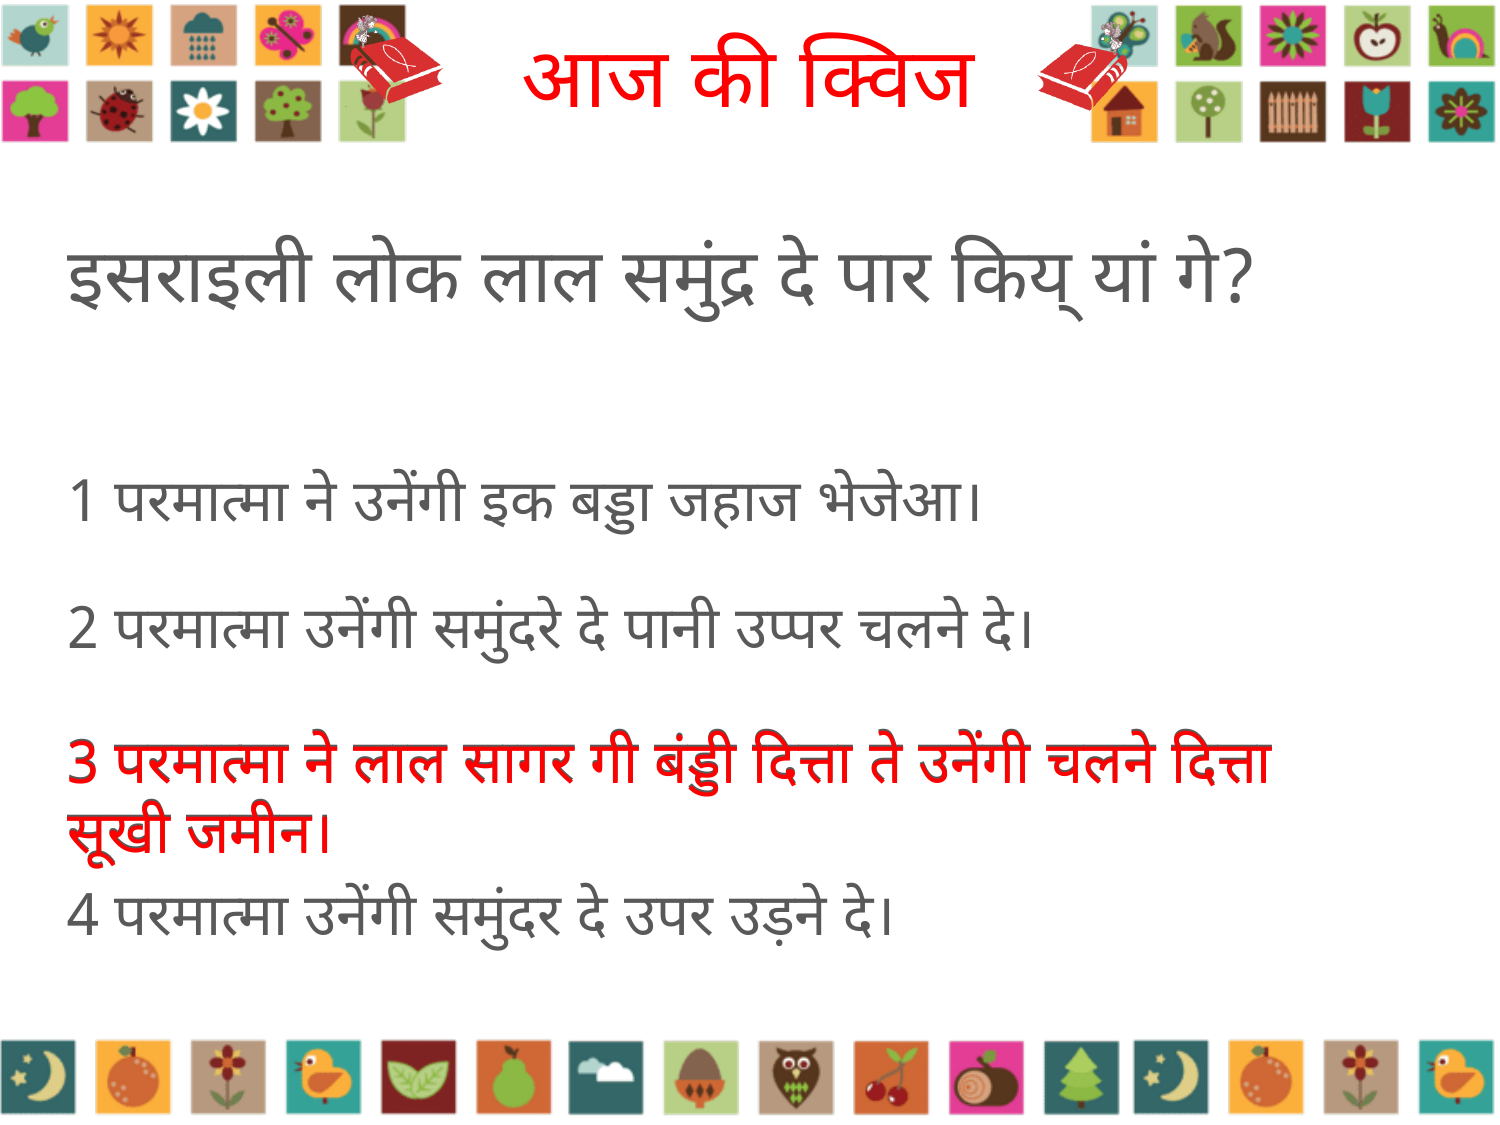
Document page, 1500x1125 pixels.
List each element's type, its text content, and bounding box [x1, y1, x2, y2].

text_box 2 परमात्मा उनेंगी समुंदरे दे पानी उप्पर चलने दे। [53, 582, 1436, 668]
text_box 4 परमात्मा उनेंगी समुंदर दे उपर उड़ने दे। [53, 873, 1483, 955]
text_box आज की क्विज [425, 16, 1078, 131]
picture [0, 0, 475, 150]
text_box इसराइली लोक लाल समुंद्र दे पार किय् यां गे? [53, 219, 1436, 325]
text_box 3 परमात्मा ने लाल सागर गी बंड्डी दित्ता ते उनेंगी चलने दित्ता सूखी जमीन। [53, 717, 1483, 873]
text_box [0, 1028, 1500, 1118]
picture [1005, 3, 1500, 150]
text_box 1 परमात्मा ने उनेंगी इक बड्डा जहाज भेजेआ। [53, 456, 1436, 541]
